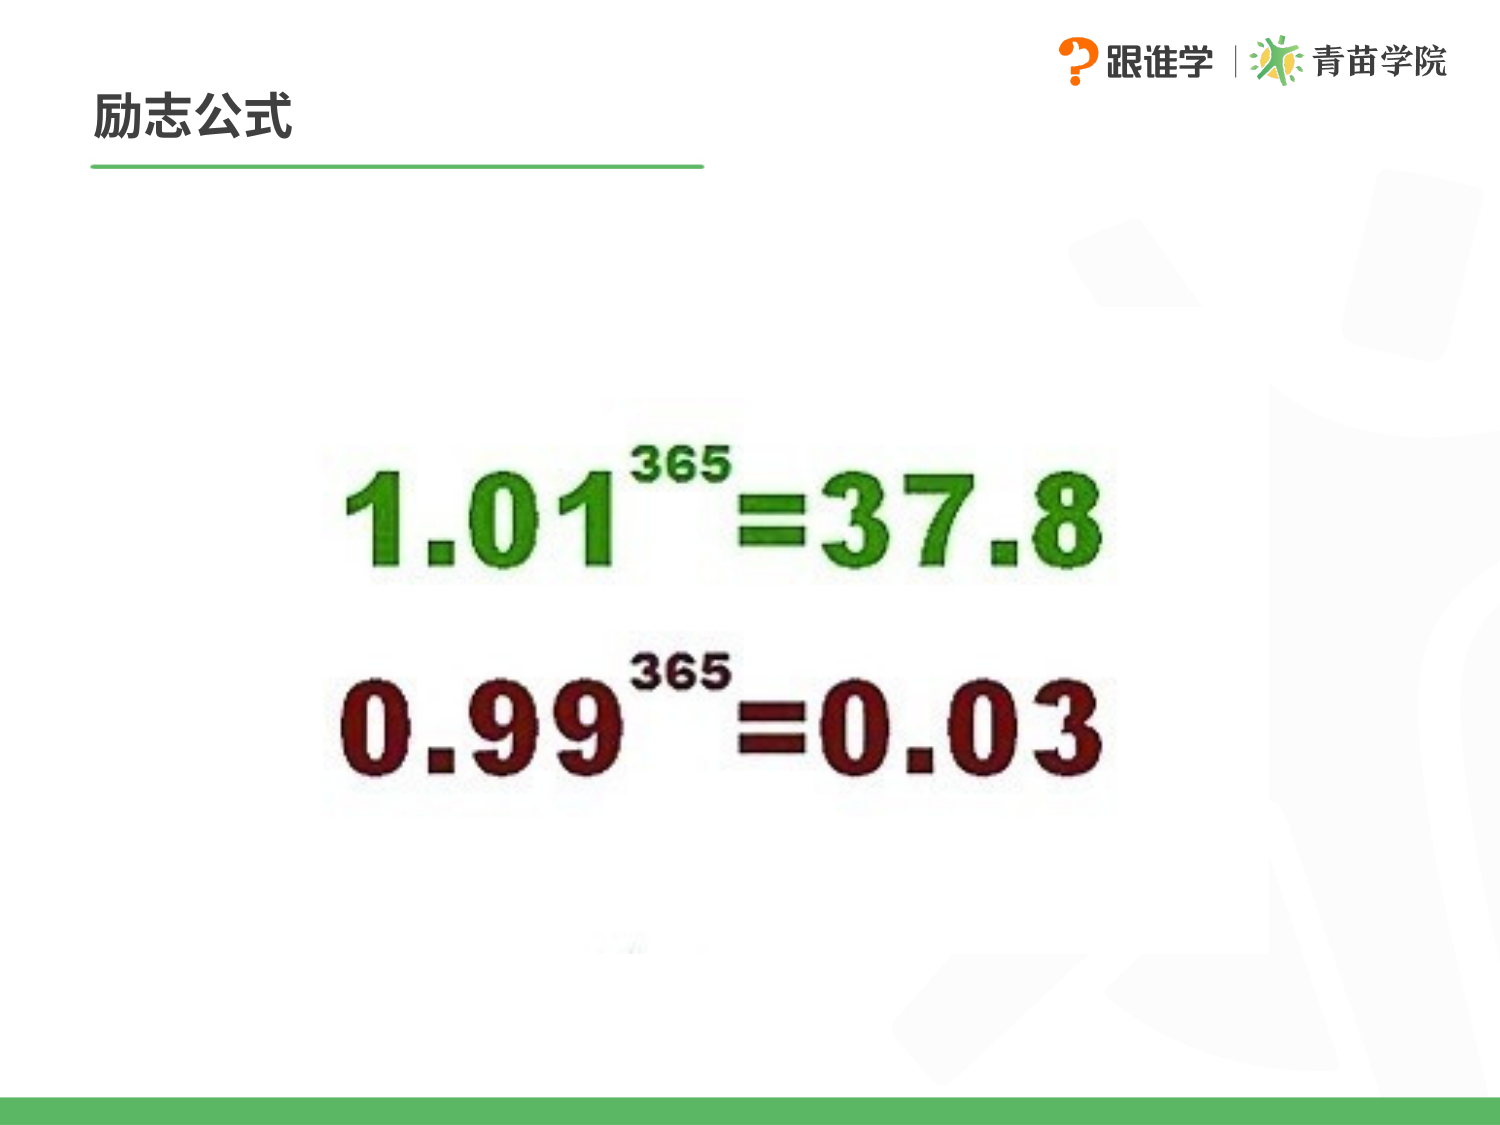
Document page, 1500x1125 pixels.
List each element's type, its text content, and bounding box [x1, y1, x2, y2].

picture [0, 0, 1500, 1125]
title 励志公式 [78, 70, 744, 166]
